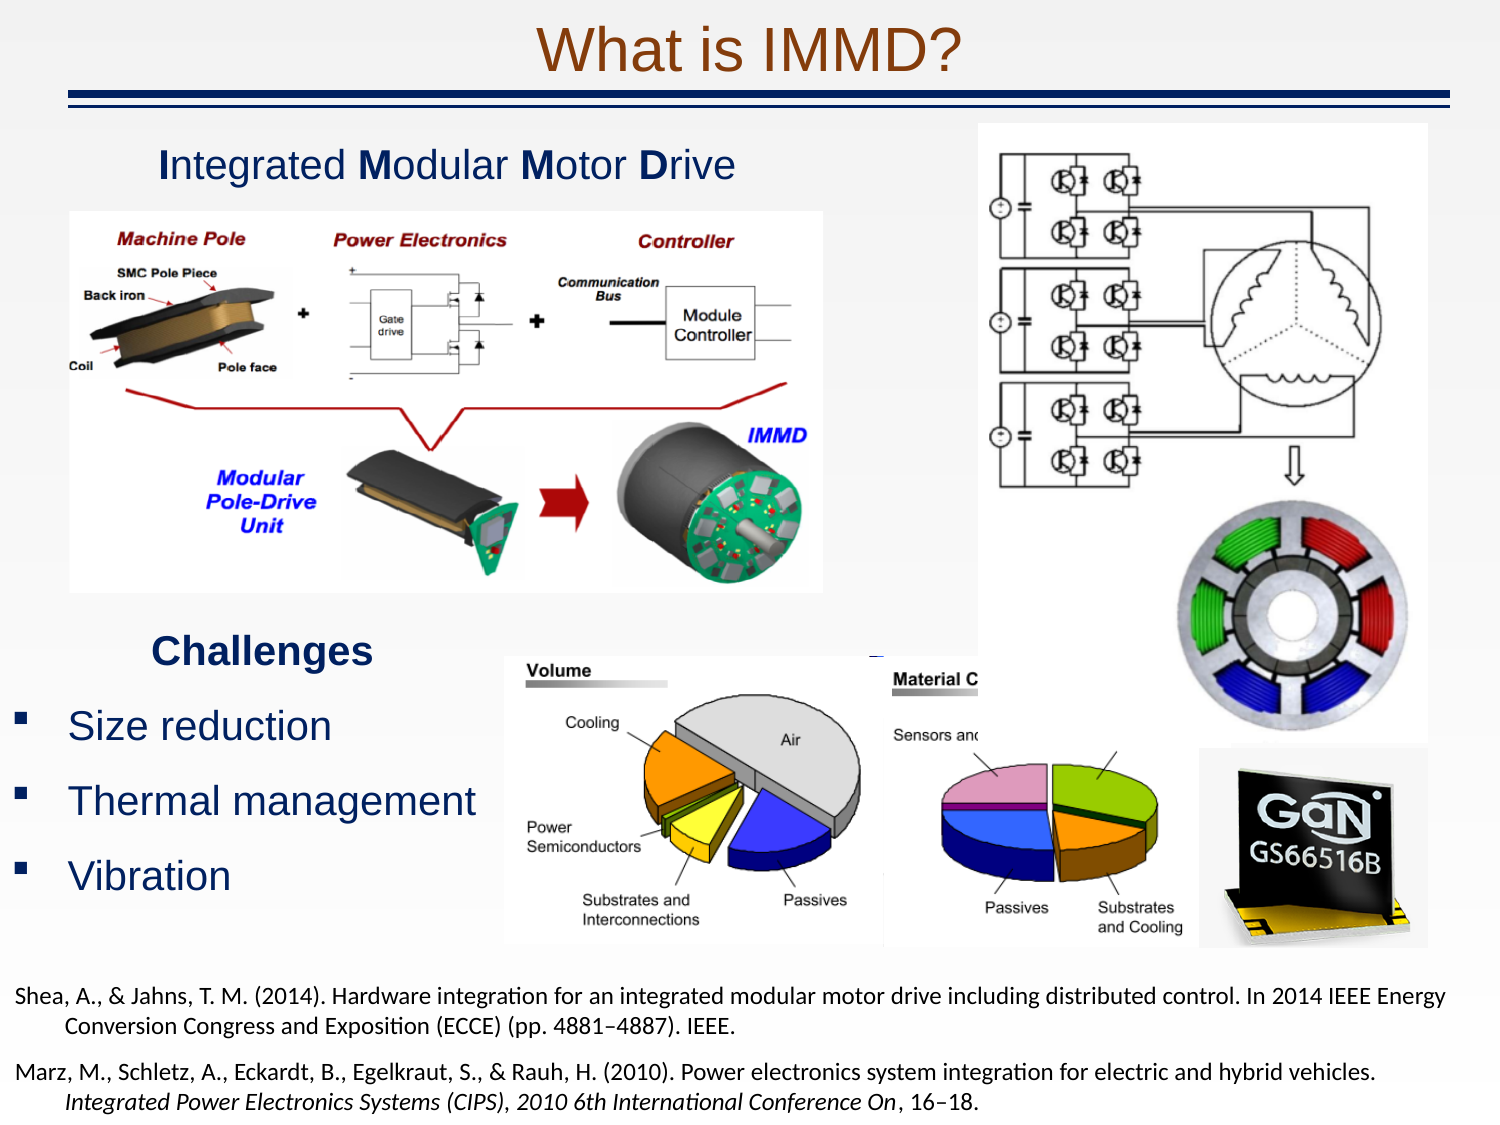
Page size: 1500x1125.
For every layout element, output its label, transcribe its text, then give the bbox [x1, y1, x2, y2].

text_box Integrated Modular Motor Drive [69, 130, 826, 196]
text_box What is IMMD? [0, 1, 1500, 92]
text_box Shea, A., & Jahns, T. M. (2014). Hardware integration for an integrated modular motor drive including distributed control. In 2014 IEEE Energy Conversion Congress and Exposition (ECCE) (pp. 4881–4887). IEEE. [0, 972, 1500, 1047]
text_box Challenges Size reduction Thermal management Vibration [0, 616, 529, 907]
picture [502, 123, 1428, 948]
text_box Marz, M., Schletz, A., Eckardt, B., Egelkraut, S., & Rauh, H. (2010). Power electronics system integration for electric and hybrid vehicles. Integrated Power Electronics Systems (CIPS), 2010 6th International Conference On, 16–18. [0, 1047, 1500, 1123]
picture [69, 211, 824, 593]
